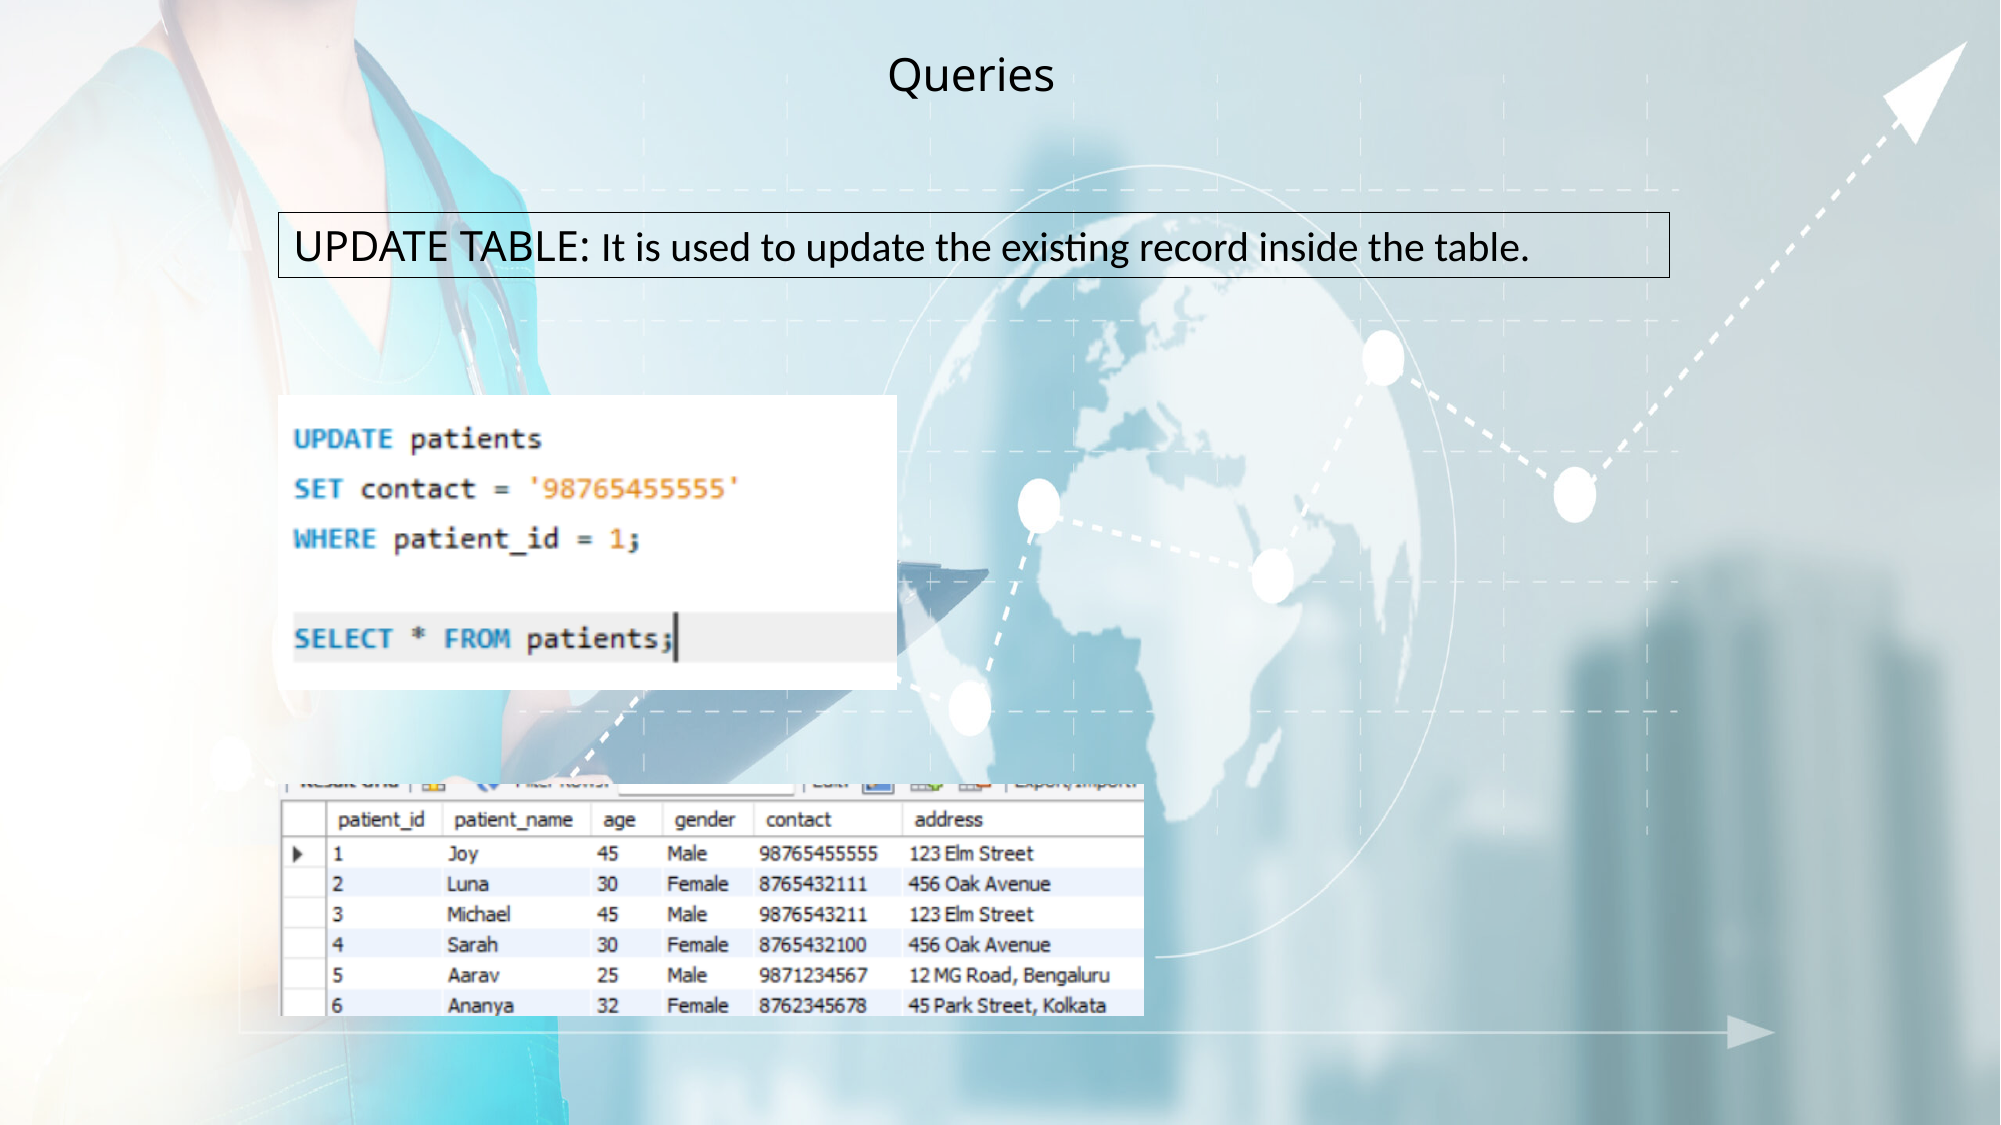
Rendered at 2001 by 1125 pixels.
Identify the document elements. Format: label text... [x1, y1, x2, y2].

text_box UPDATE TABLE: It is used to update the existing record inside the table. [278, 212, 1670, 278]
picture [278, 784, 1144, 1016]
picture [278, 395, 897, 690]
text_box Queries [126, 38, 1816, 108]
text_box MATH FUNCTIONS: It is used to perform mathematical expressions on numerical data. ABS, CEILING, FLOOR, POWER, ROUND, SQRT. [0, 0, 2000, 1125]
